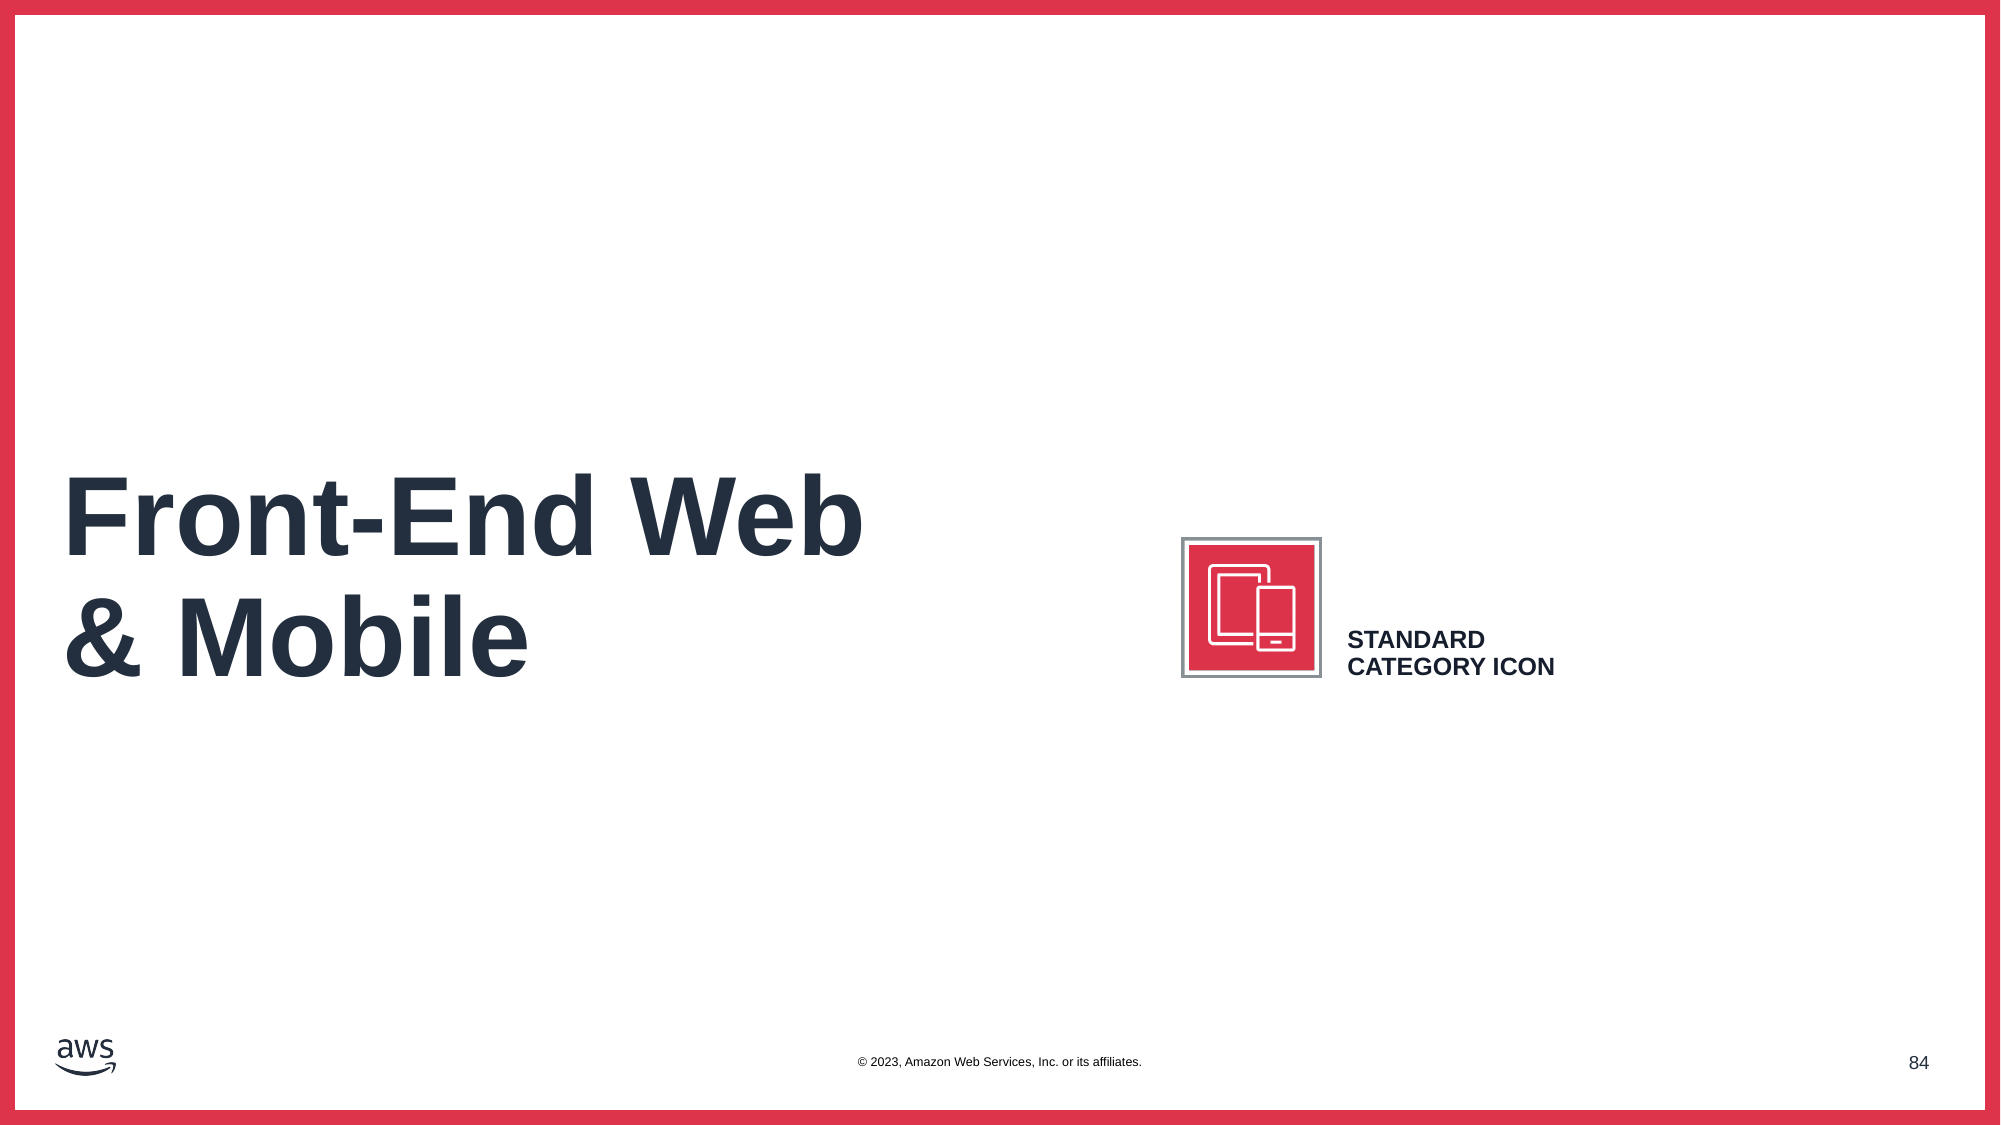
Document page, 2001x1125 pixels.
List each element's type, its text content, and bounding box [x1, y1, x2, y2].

picture [1181, 537, 1322, 678]
footer © 2023, Amazon Web Services, Inc. or its affiliates. [662, 1031, 1338, 1092]
title Front-End Web & Mobile [47, 339, 1393, 709]
slide_number 84 [1494, 1031, 1945, 1092]
picture [55, 1039, 116, 1076]
text_box STANDARD CATEGORY ICON [1332, 541, 1780, 689]
